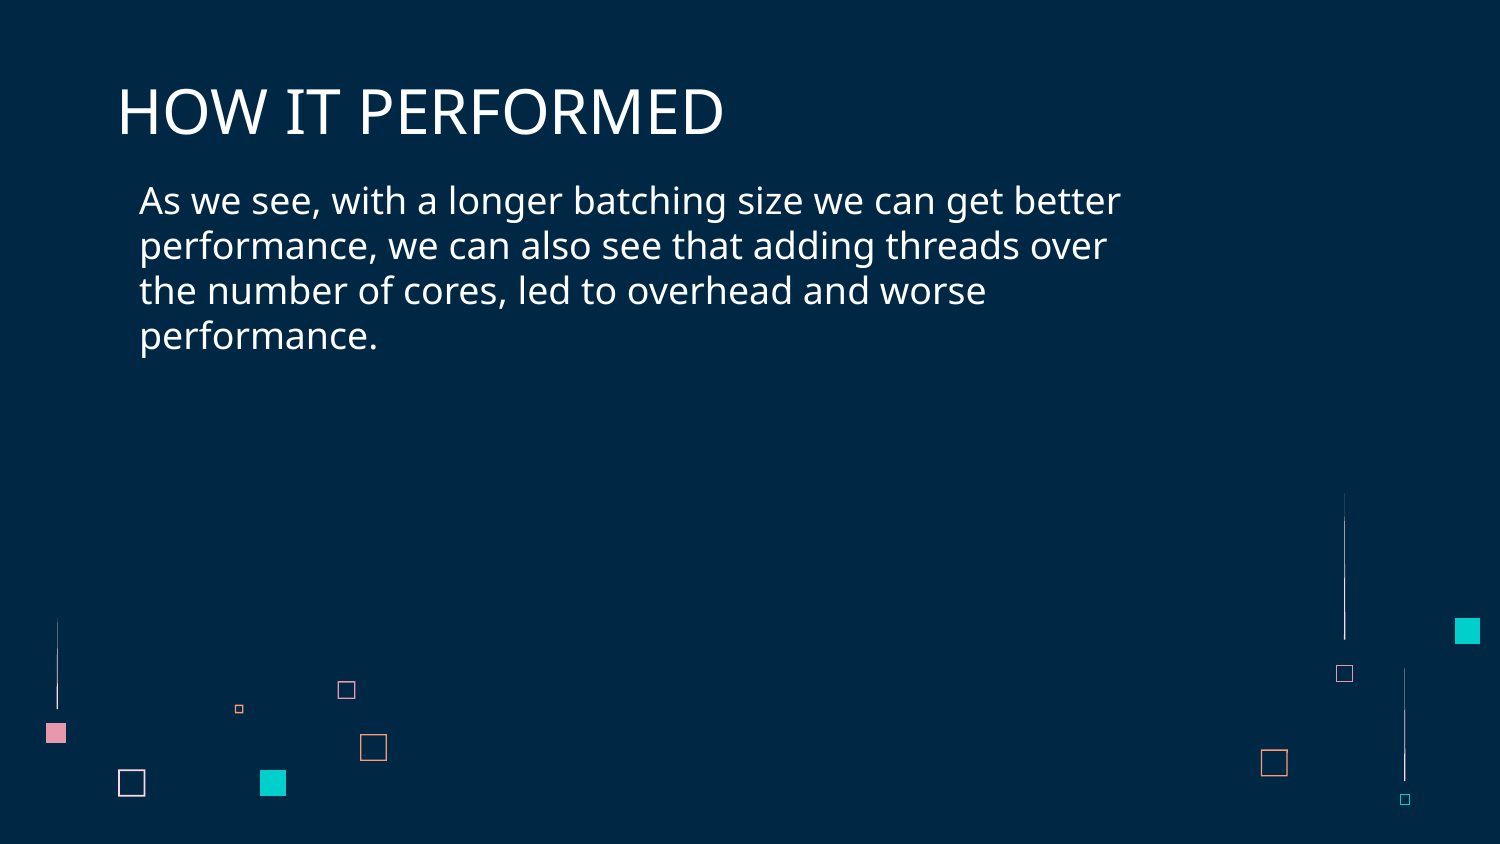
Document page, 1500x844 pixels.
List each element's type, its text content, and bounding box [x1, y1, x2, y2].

list As we see, with a longer batching size we can get better performance, we can also see that adding threads over the number of cores, led to overhead and worse performance. [124, 163, 1181, 274]
title HOW IT PERFORMED [101, 67, 1250, 163]
